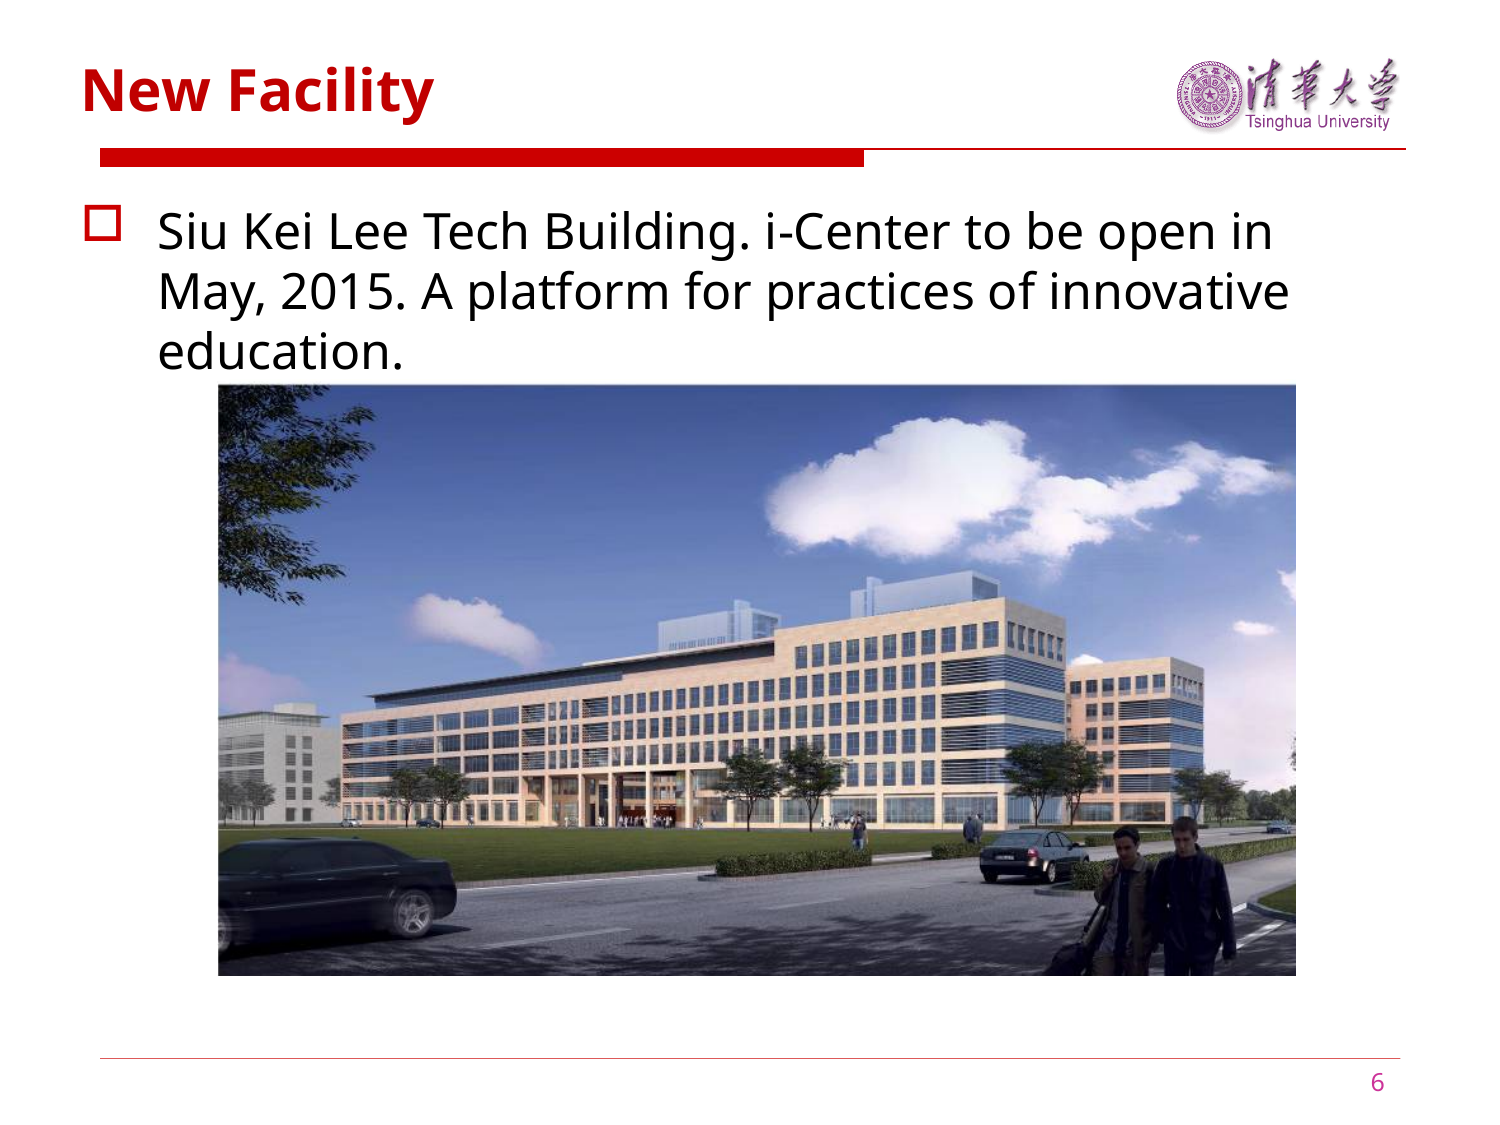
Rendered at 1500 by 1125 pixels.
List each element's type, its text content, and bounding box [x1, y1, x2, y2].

picture [1175, 54, 1400, 135]
title New Facility [65, 42, 1147, 132]
picture [215, 378, 1296, 976]
slide_number 6 [1074, 1058, 1401, 1103]
list Siu Kei Lee Tech Building. i-Center to be open in May, 2015. A platform for practices of innovative education. [65, 191, 1401, 319]
